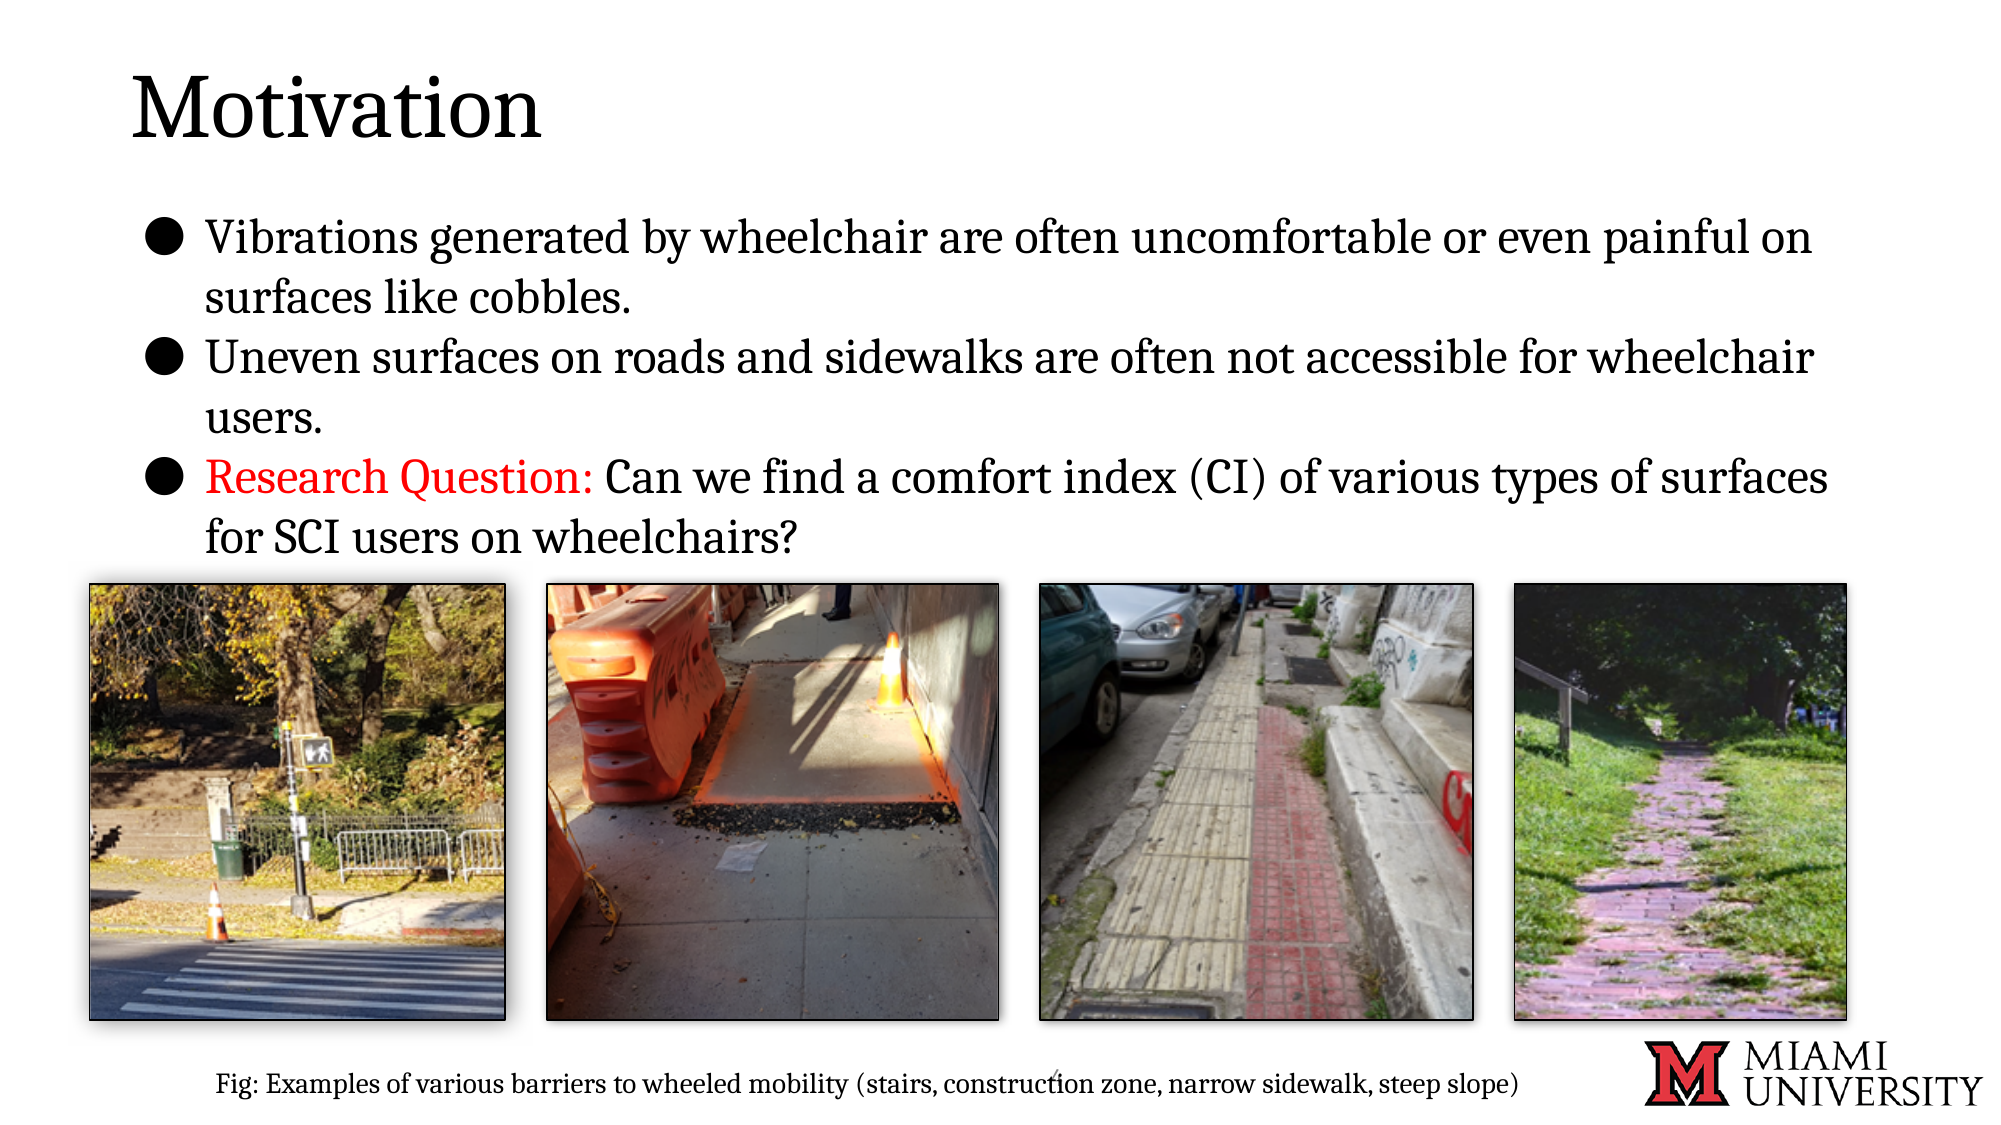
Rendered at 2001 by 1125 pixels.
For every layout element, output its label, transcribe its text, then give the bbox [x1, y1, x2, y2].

picture [1637, 1036, 1990, 1109]
text_box Fig: Examples of various barriers to wheeled mobility (stairs, construction zone, narrow sidewalk, steep slope) [127, 1049, 1611, 1115]
picture [547, 584, 998, 1020]
picture [1515, 584, 1847, 1020]
text_box [1785, 1054, 2000, 1125]
picture [1040, 584, 1473, 1020]
text_box Vibrations generated by wheelchair are often uncomfortable or even painful on surfaces like cobbles. Uneven surfaces on roads and sidewalks are often not accessible for wheelchair users. Research Question: Can we find a comfort index (CI) of various types of surfaces for SCI users on wheelchairs? [110, 123, 1906, 525]
picture [90, 584, 505, 1020]
text_box Motivation [110, 26, 1786, 123]
